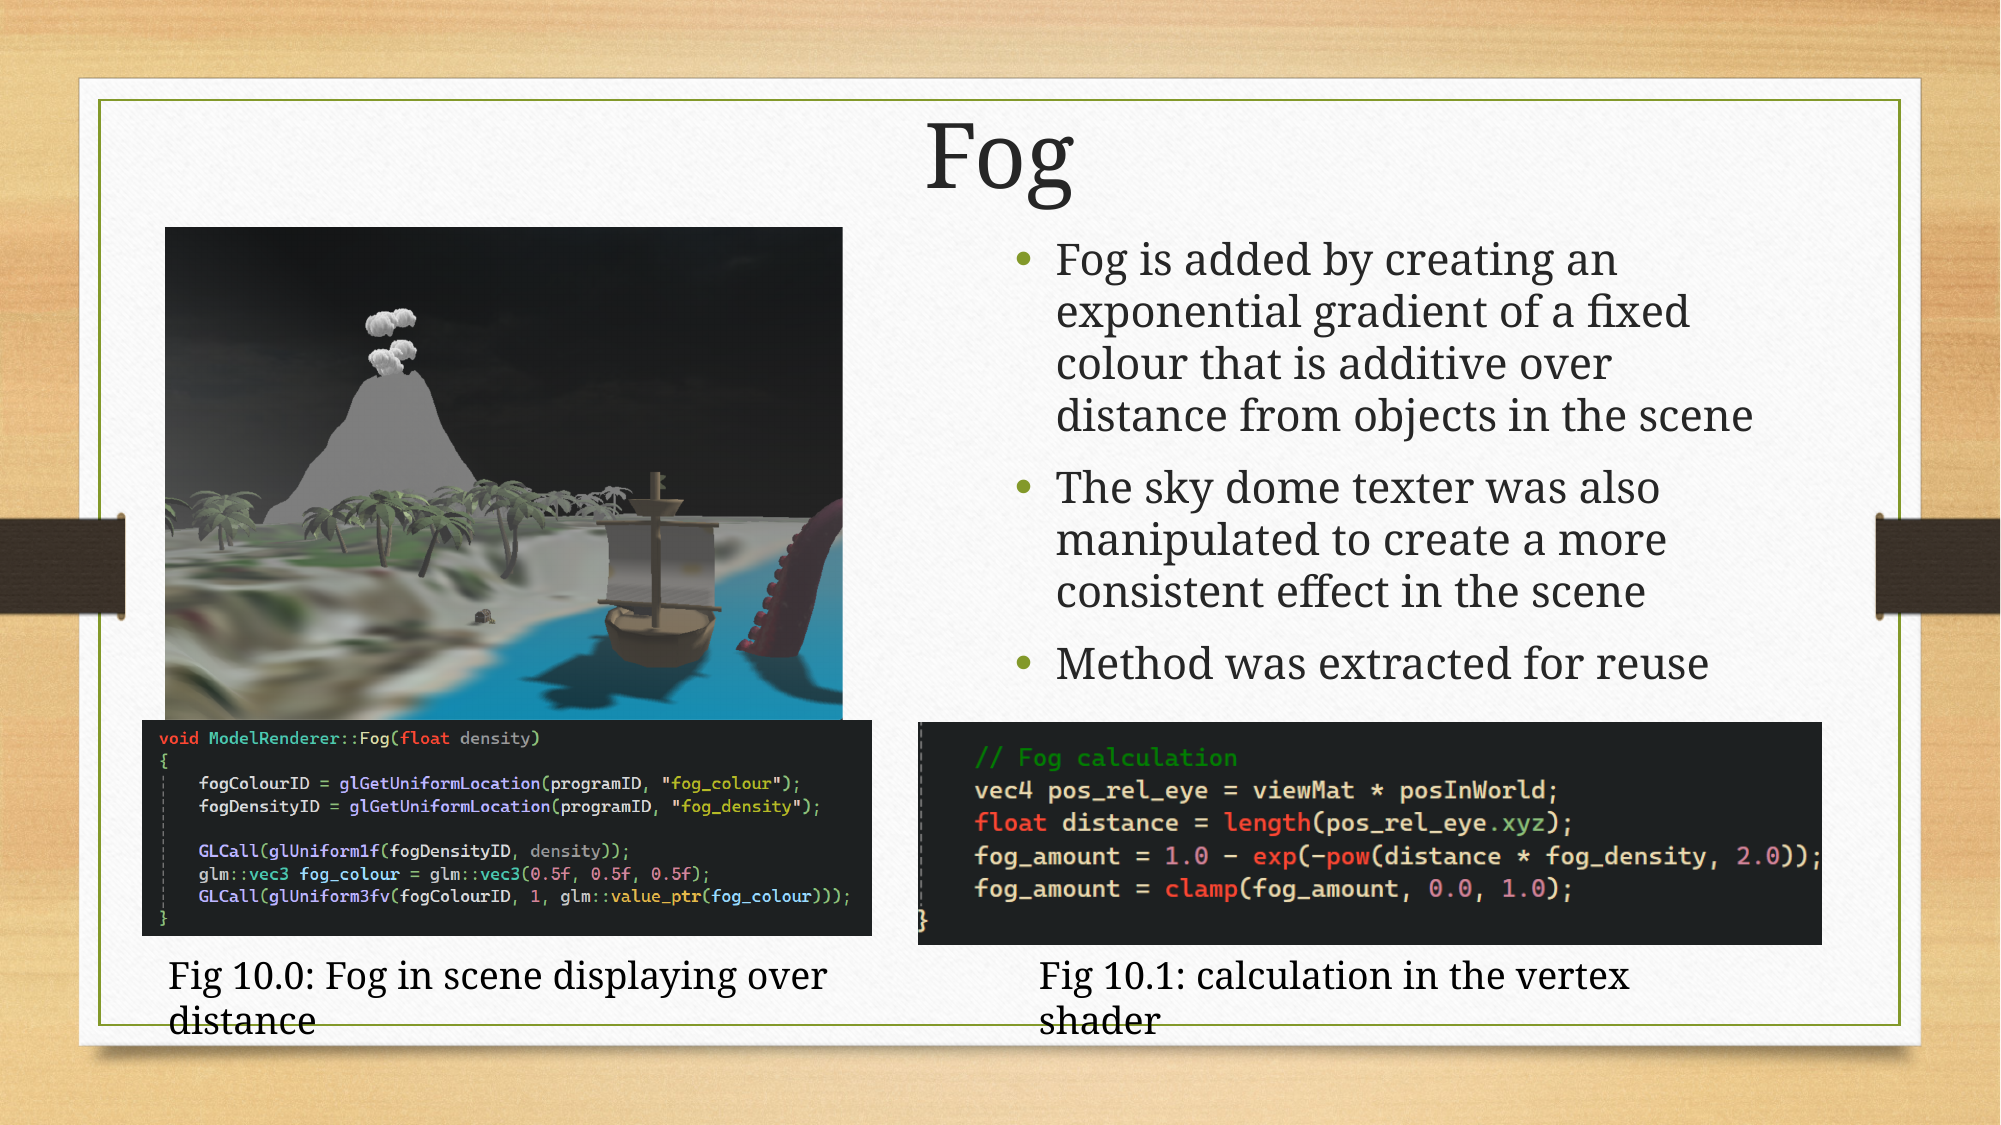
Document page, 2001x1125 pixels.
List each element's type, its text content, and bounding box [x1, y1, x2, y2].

picture [0, 0, 2001, 1125]
text_box Fig 10.0: Fog in scene displaying over distance [153, 944, 879, 1050]
title Fog [212, 90, 1788, 215]
list Fog is added by creating an exponential gradient of a fixed colour that is additive over distance from objects in the scene The sky dome texter was also manipulated to create a more consistent effect in the scene Method was extracted for reuse [999, 224, 1774, 722]
text_box Fig 10.1: calculation in the vertex shader [1024, 945, 1750, 1050]
